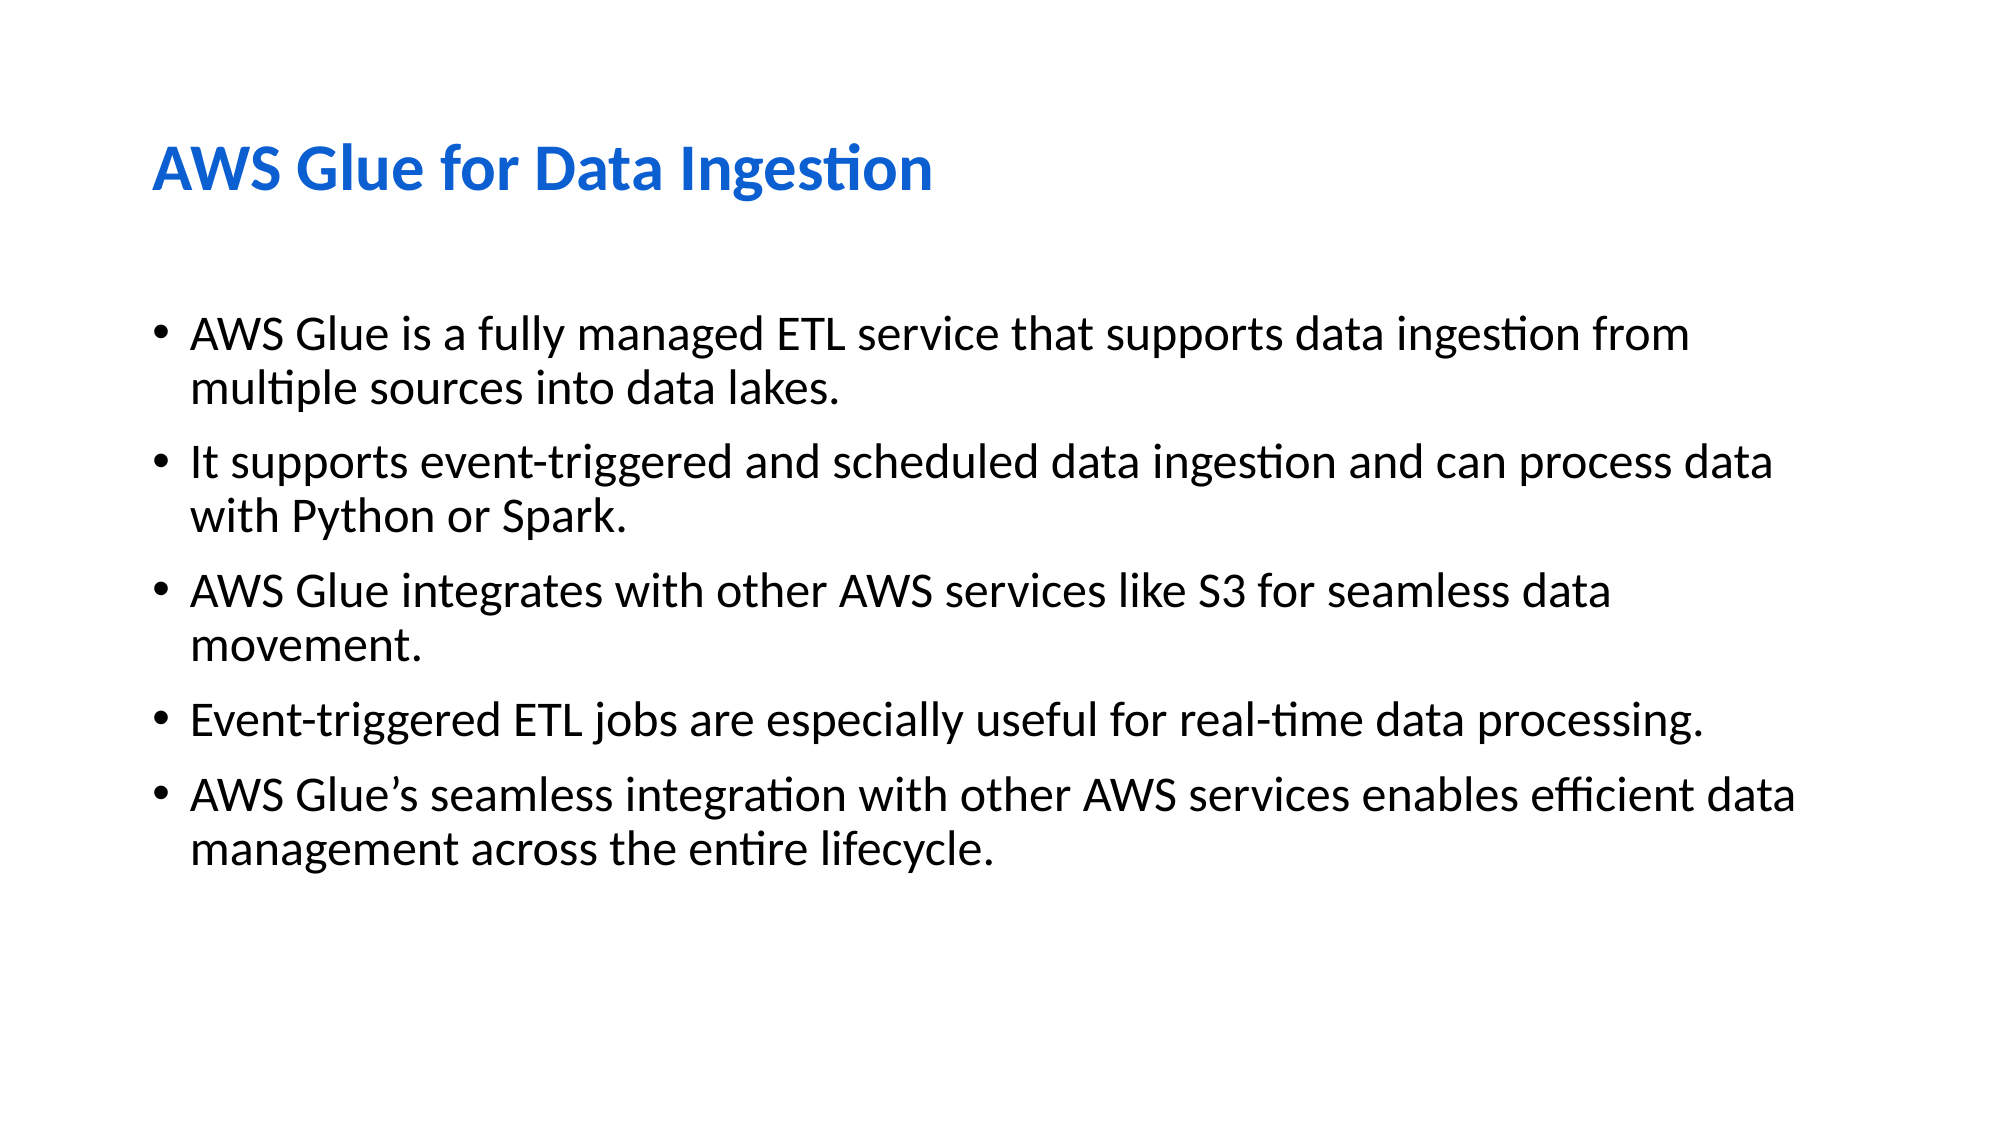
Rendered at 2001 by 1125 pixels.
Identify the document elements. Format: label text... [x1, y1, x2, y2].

list AWS Glue is a fully managed ETL service that supports data ingestion from multiple sources into data lakes. It supports event-triggered and scheduled data ingestion and can process data with Python or Spark. AWS Glue integrates with other AWS services like S3 for seamless data movement. Event-triggered ETL jobs are especially useful for real-time data processing. AWS Glue’s seamless integration with other AWS services enables efficient data management across the entire lifecycle. [137, 299, 1863, 1014]
title AWS Glue for Data Ingestion [137, 59, 1863, 278]
